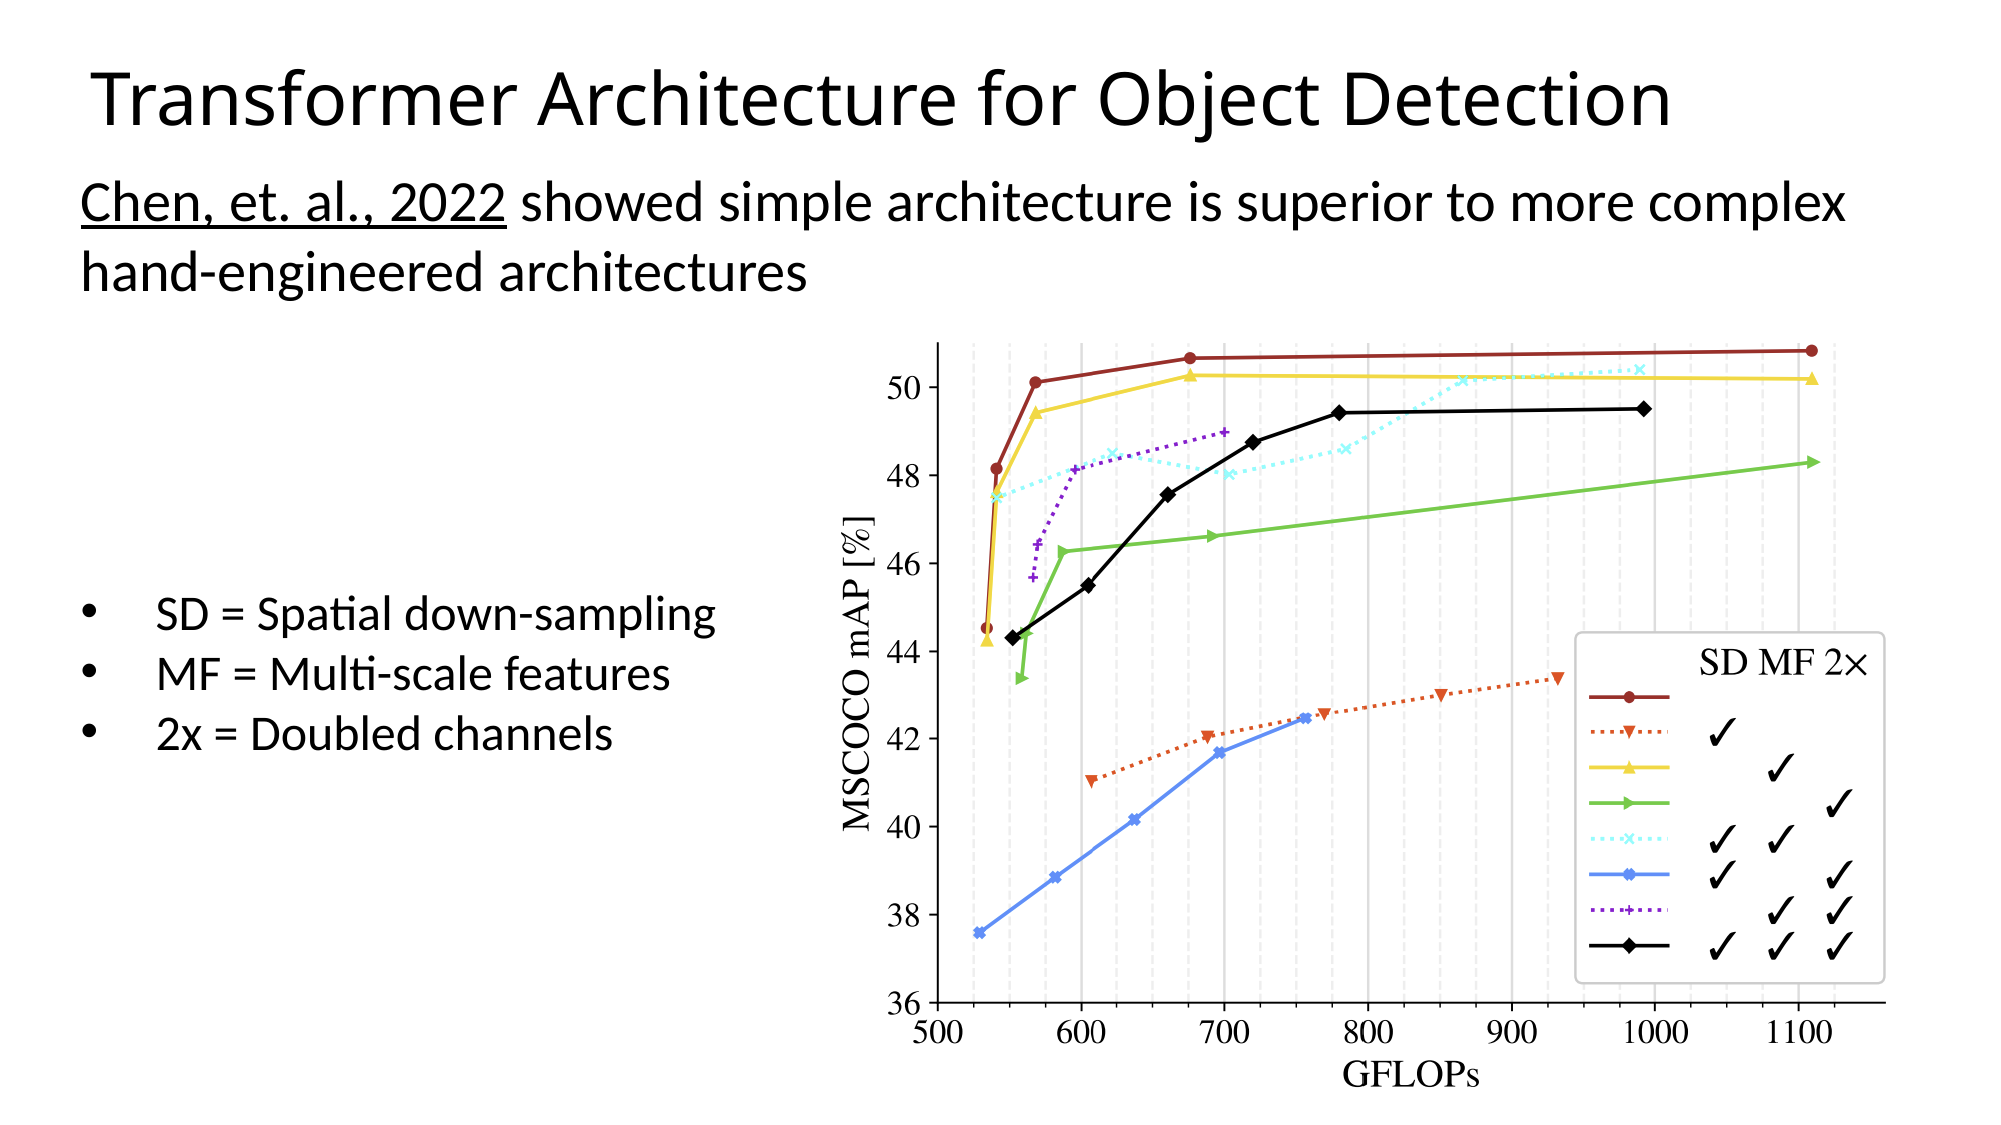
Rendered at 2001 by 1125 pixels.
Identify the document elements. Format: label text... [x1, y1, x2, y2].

text_box Chen, et. al., 2022 showed simple architecture is superior to more complex hand-engineered architectures [65, 155, 1880, 311]
text_box Transformer Architecture for Object Detection [75, 54, 1966, 150]
picture [825, 326, 1896, 1101]
text_box SD = Spatial down-sampling MF = Multi-scale features 2x = Doubled channels [65, 572, 825, 768]
